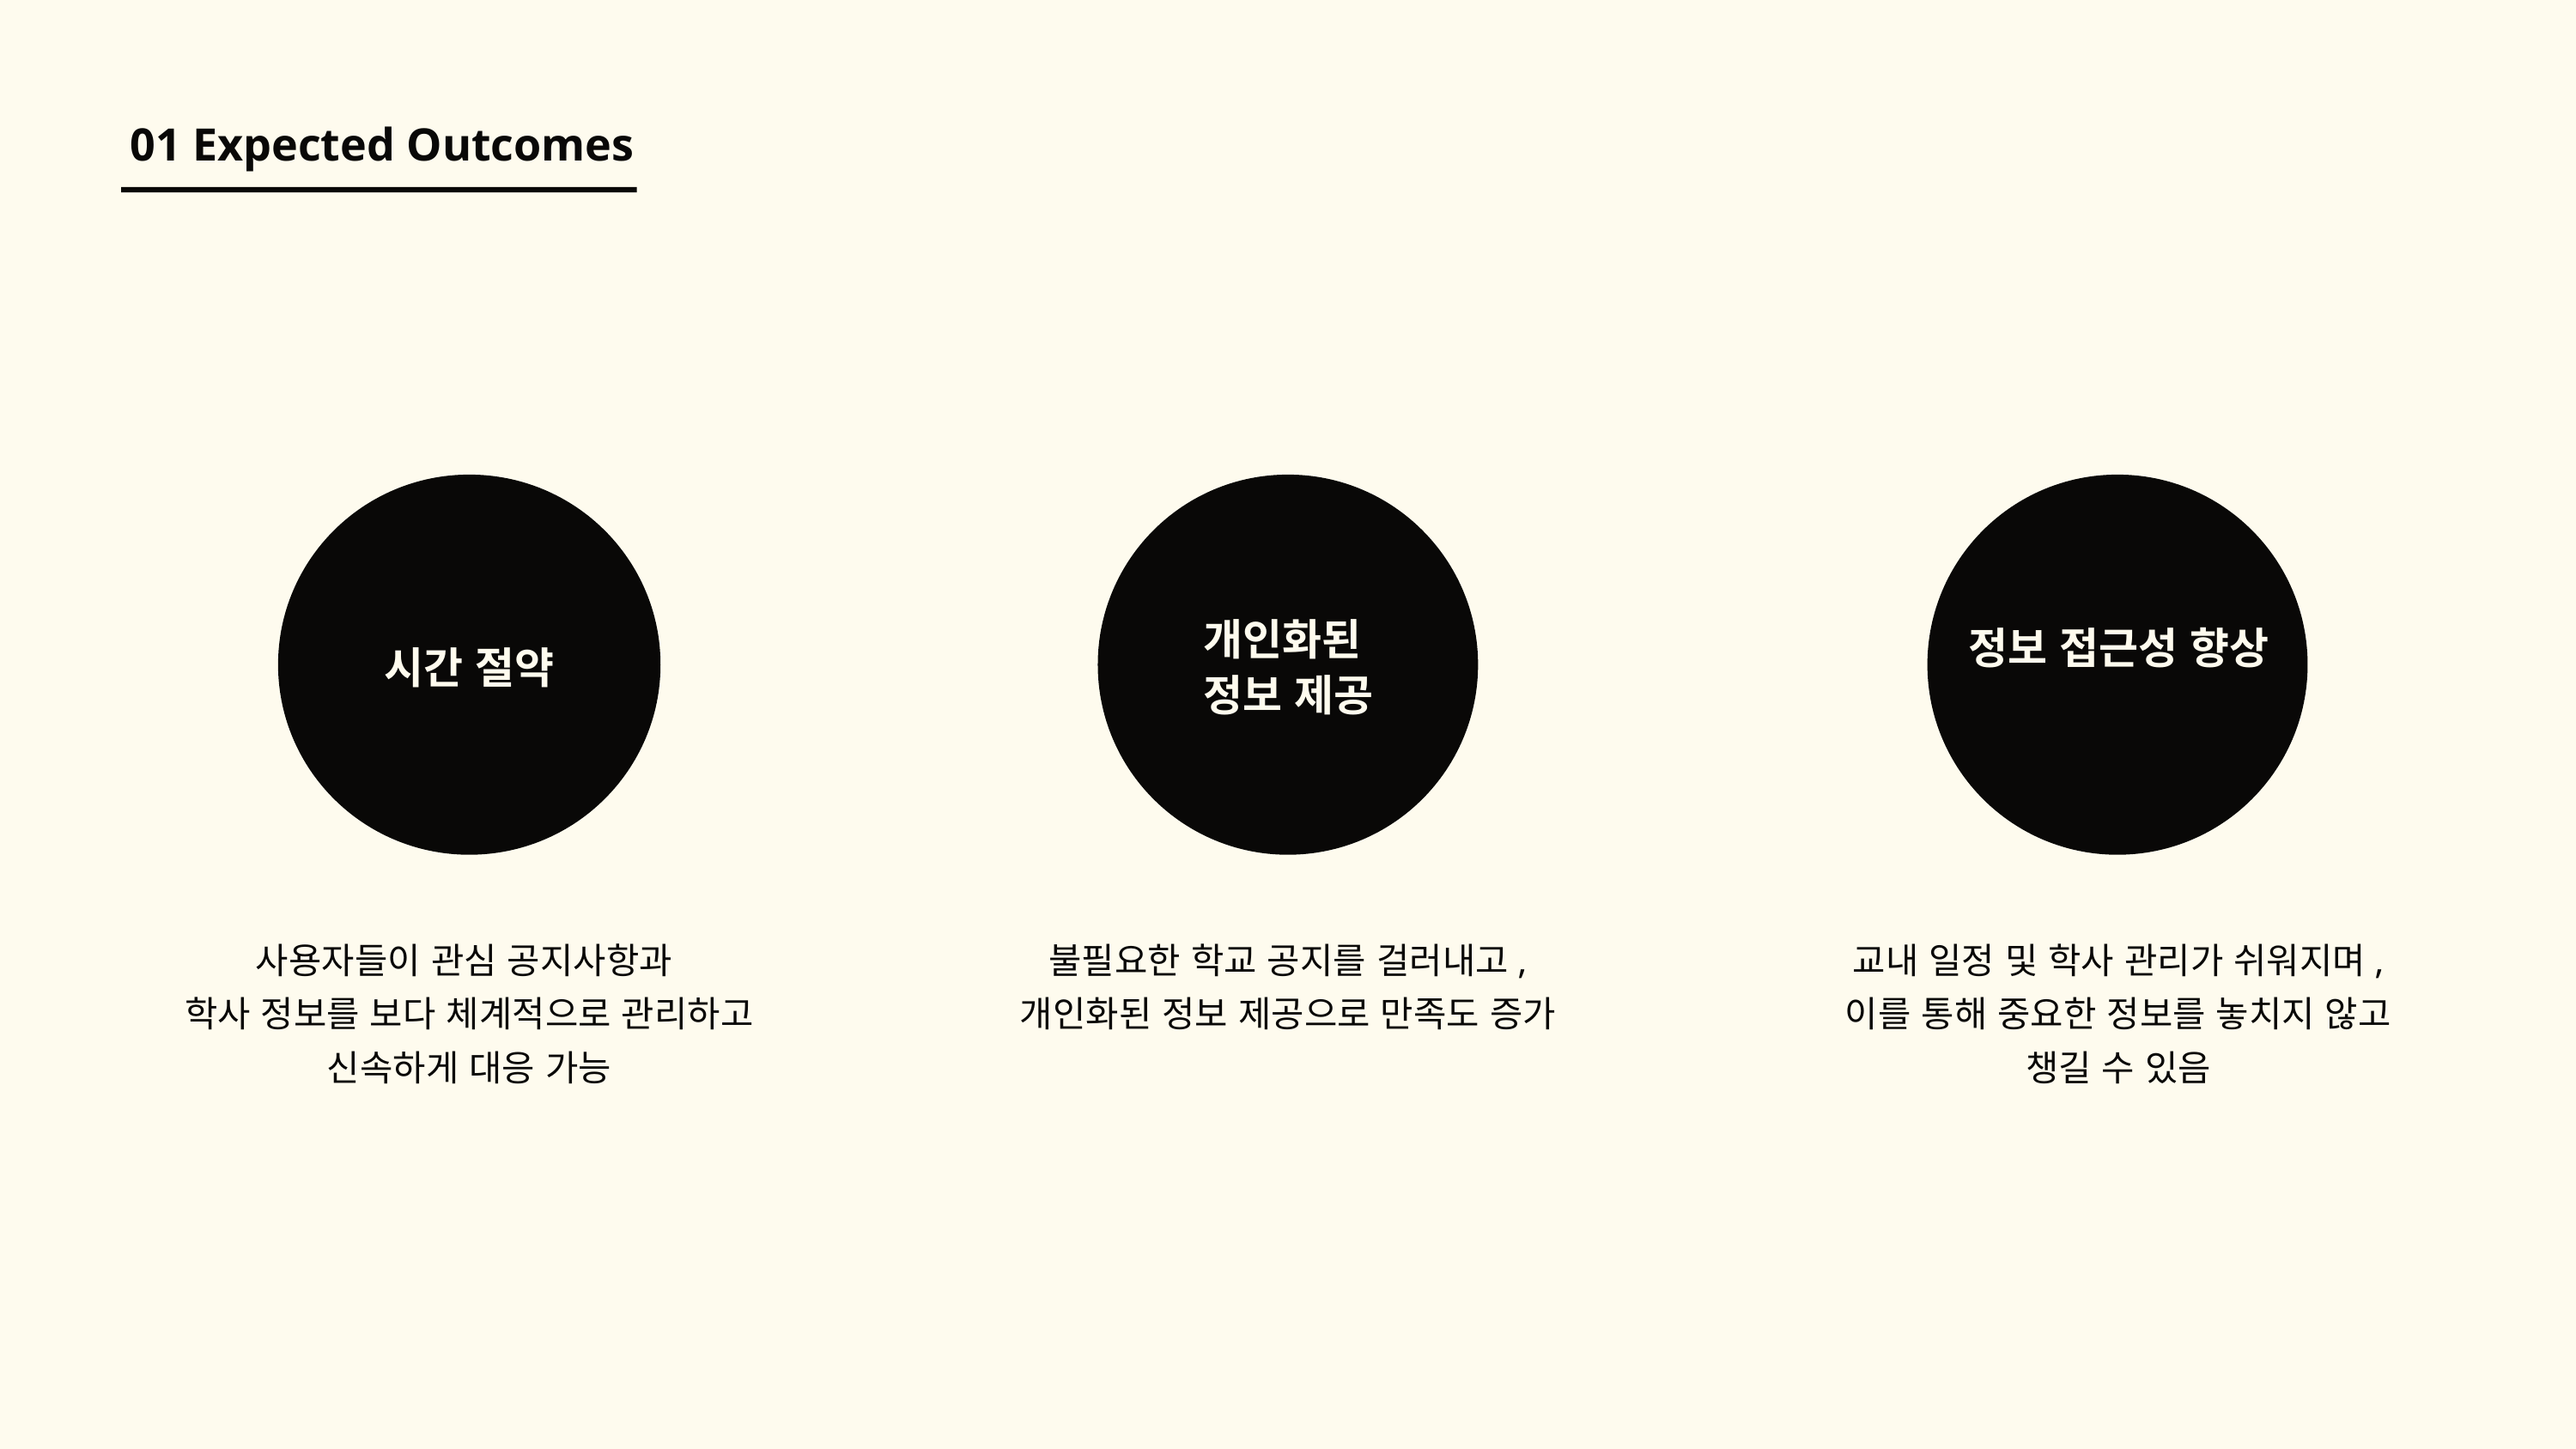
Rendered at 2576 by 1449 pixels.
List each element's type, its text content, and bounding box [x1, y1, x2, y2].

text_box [1844, 474, 2393, 1086]
text_box 01 Expected Outcomes [130, 107, 809, 171]
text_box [1002, 474, 1574, 1032]
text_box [183, 474, 756, 1086]
